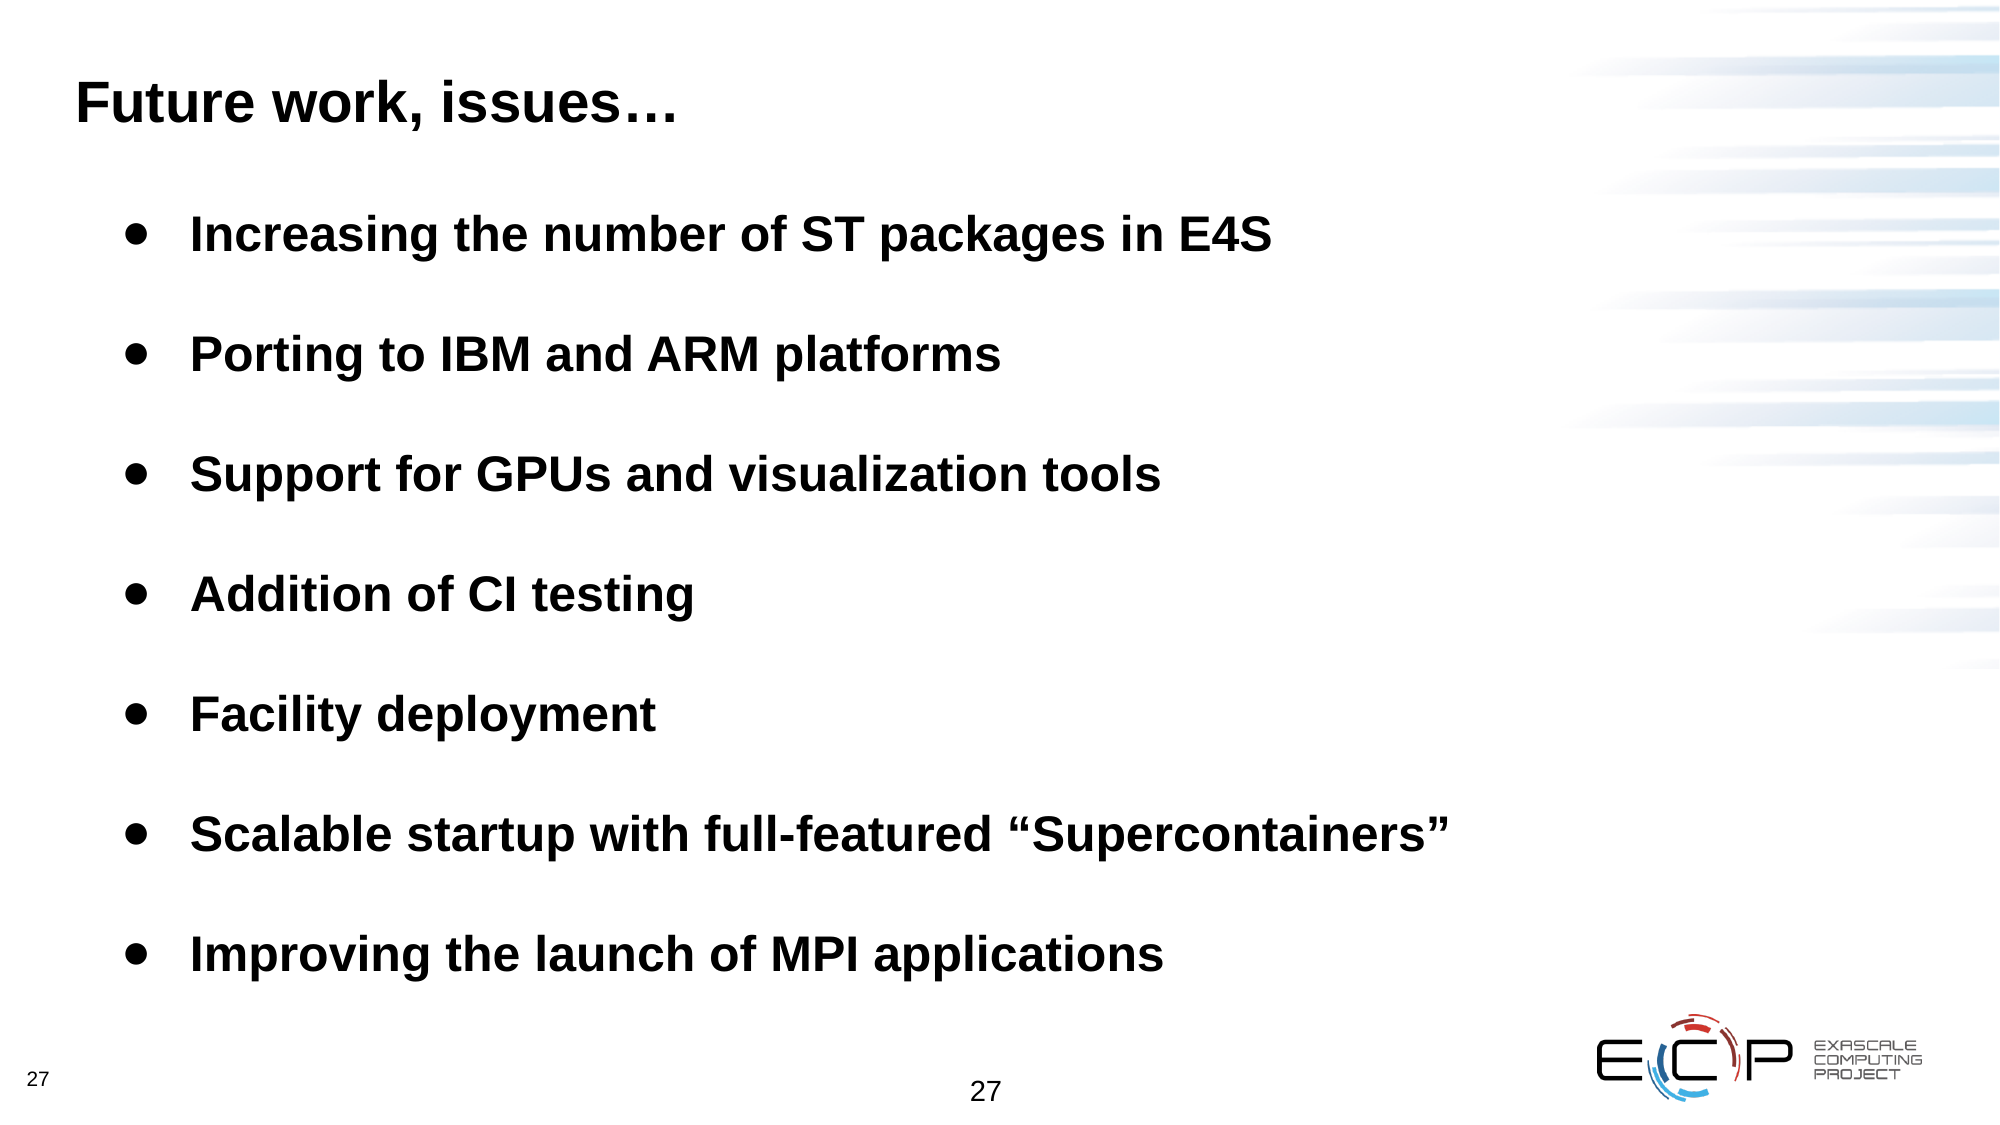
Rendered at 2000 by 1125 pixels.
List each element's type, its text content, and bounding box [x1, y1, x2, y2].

list Increasing the number of ST packages in E4S Porting to IBM and ARM platforms Support for GPUs and visualization tools Addition of CI testing Facility deployment Scalable startup with full-featured “Supercontainers” Improving the launch of MPI applications [99, 133, 1932, 860]
picture [1597, 1014, 1922, 1102]
slide_number 27 [949, 1061, 1050, 1092]
title Future work, issues… [59, 67, 1927, 207]
picture [1531, 0, 2000, 669]
